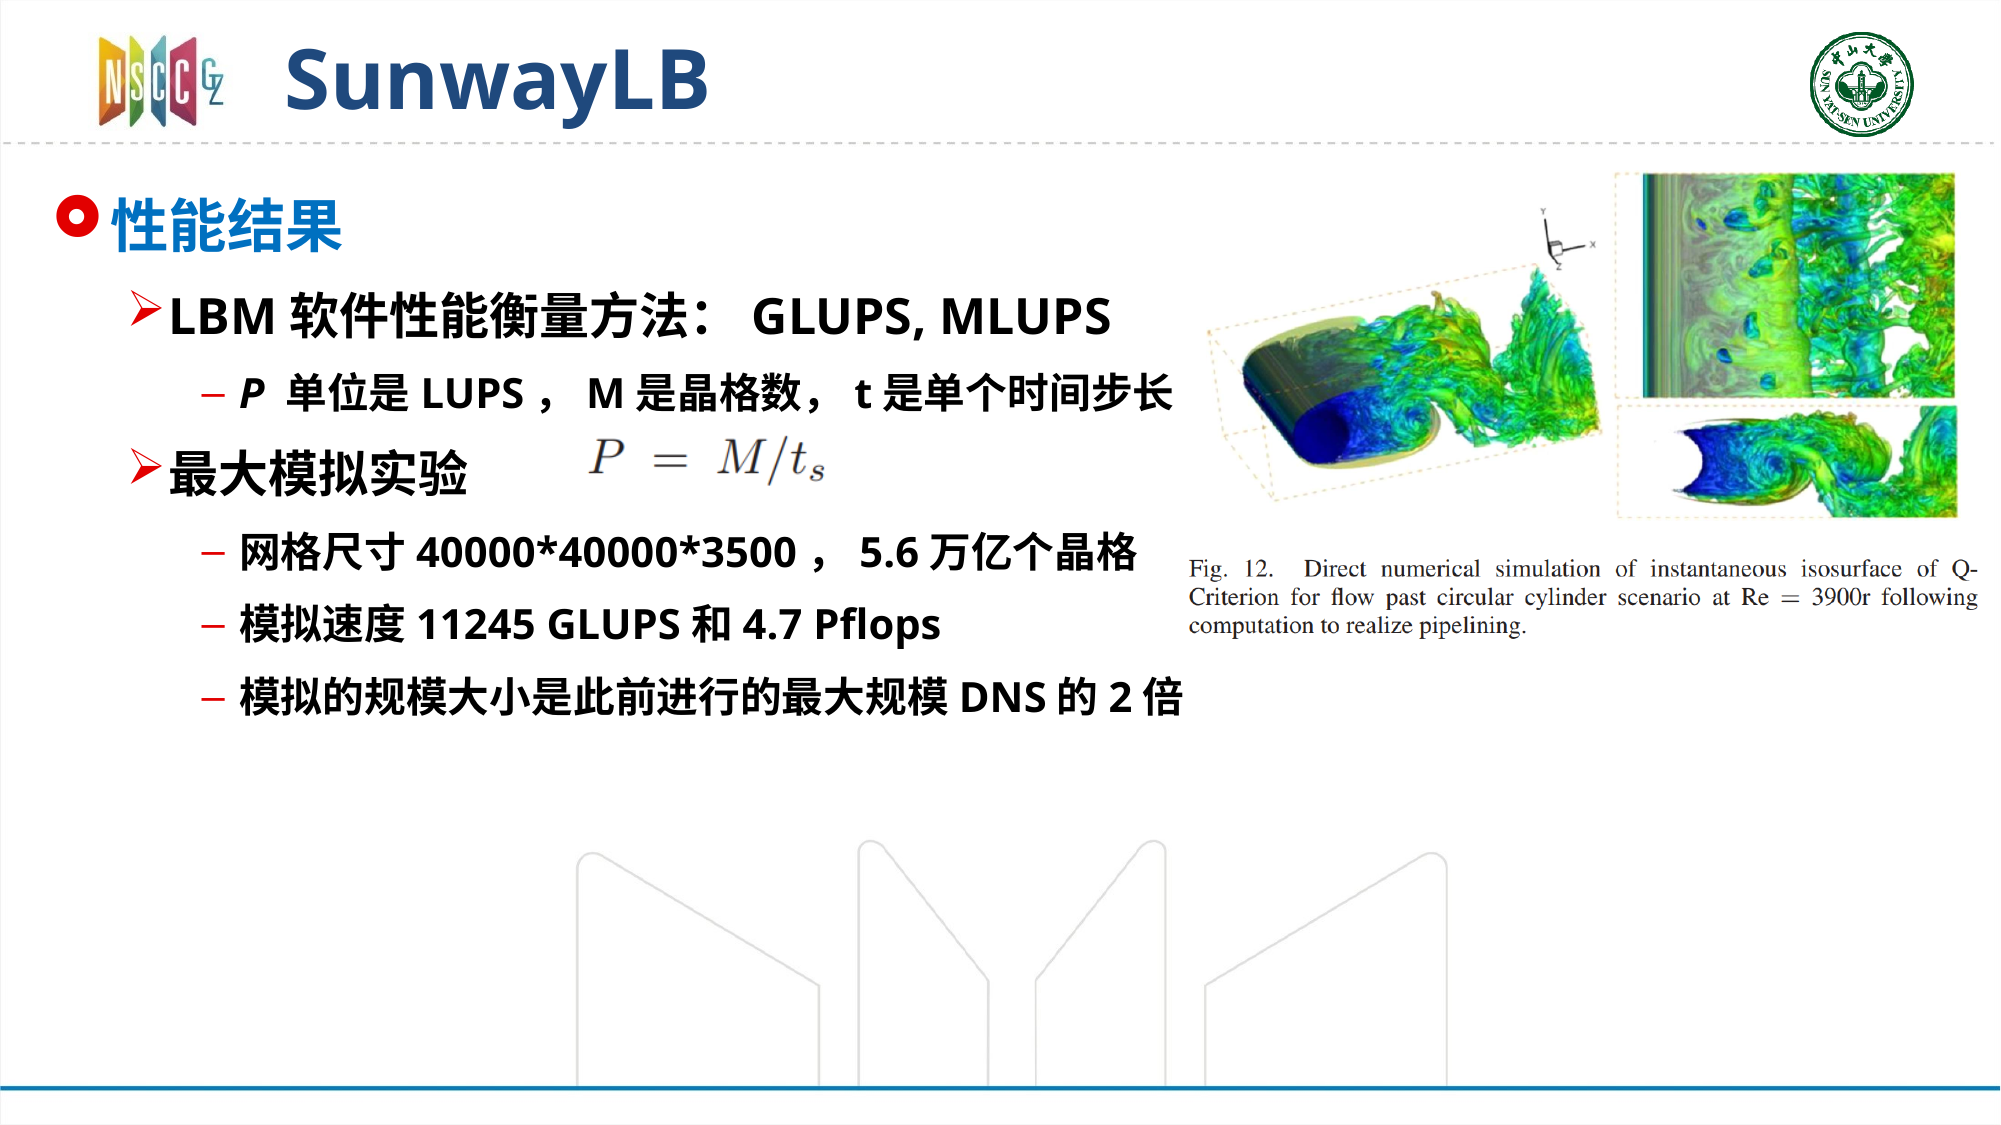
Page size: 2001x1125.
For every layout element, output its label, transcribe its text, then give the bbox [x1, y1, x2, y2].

list 性能结果 LBM软件性能衡量方法：GLUPS, MLUPS P 单位是LUPS，M是晶格数，t是单个时间步长 最大模拟实验 网格尺寸40000*40000*3500，5.6万亿个晶格 模拟速度11245 GLUPS和4.7 Pflops 模拟的规模大小是此前进行的最大规模DNS的2倍 [36, 164, 1855, 986]
title SunwayLB [151, 3, 1915, 163]
picture [0, 0, 2001, 1125]
